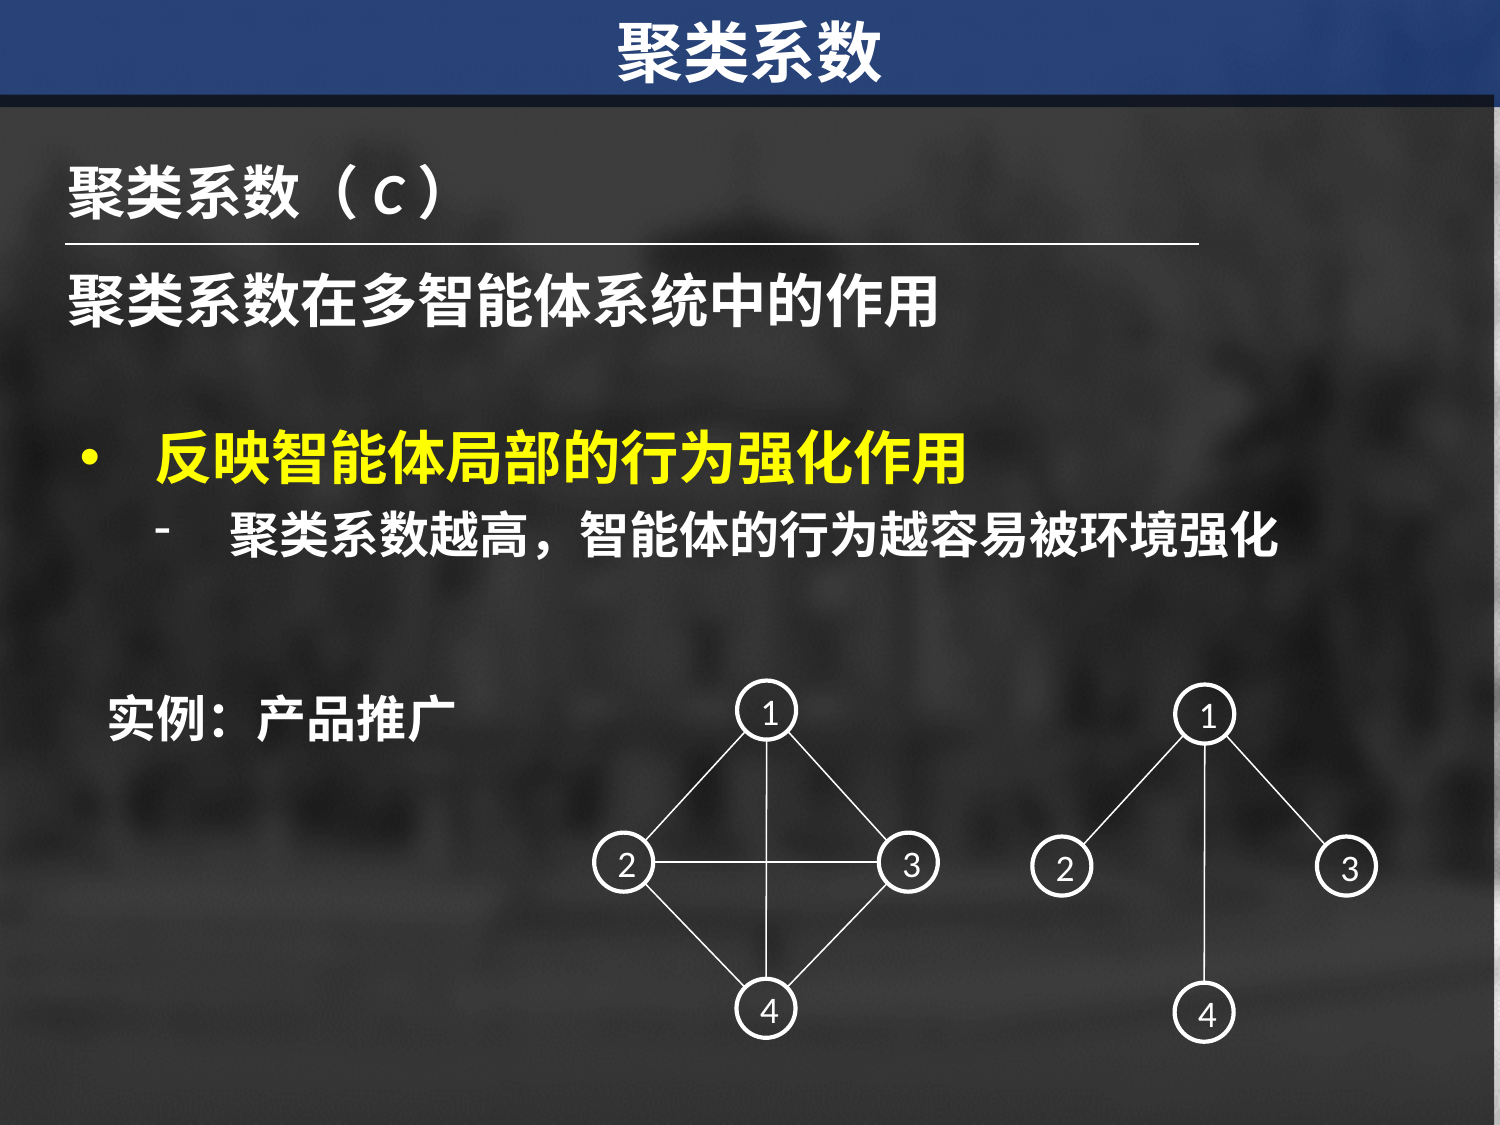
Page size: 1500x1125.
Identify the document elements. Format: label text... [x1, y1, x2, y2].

text_box 2 [1030, 834, 1094, 898]
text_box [1225, 734, 1326, 846]
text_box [786, 882, 888, 988]
text_box 3 [1314, 834, 1379, 898]
text_box 1 [734, 678, 799, 742]
text_box 反映智能体局部的行为强化作用 聚类系数越高，智能体的行为越容易被环境强化 [64, 413, 1495, 572]
text_box 2 [592, 830, 656, 894]
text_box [644, 730, 746, 842]
text_box [0, 93, 1496, 1125]
text_box 3 [876, 830, 940, 894]
text_box 1 [1173, 682, 1237, 746]
text_box 4 [734, 977, 798, 1040]
text_box 聚类系数 [0, 0, 1500, 109]
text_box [644, 882, 746, 988]
picture [1496, 109, 1500, 1125]
text_box 聚类系数在多智能体系统中的作用 [53, 256, 1483, 342]
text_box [787, 730, 888, 842]
text_box 4 [1172, 981, 1236, 1044]
text_box 聚类系数（C） [53, 149, 1306, 234]
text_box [1082, 734, 1185, 846]
text_box 实例：产品推广 [92, 680, 672, 756]
